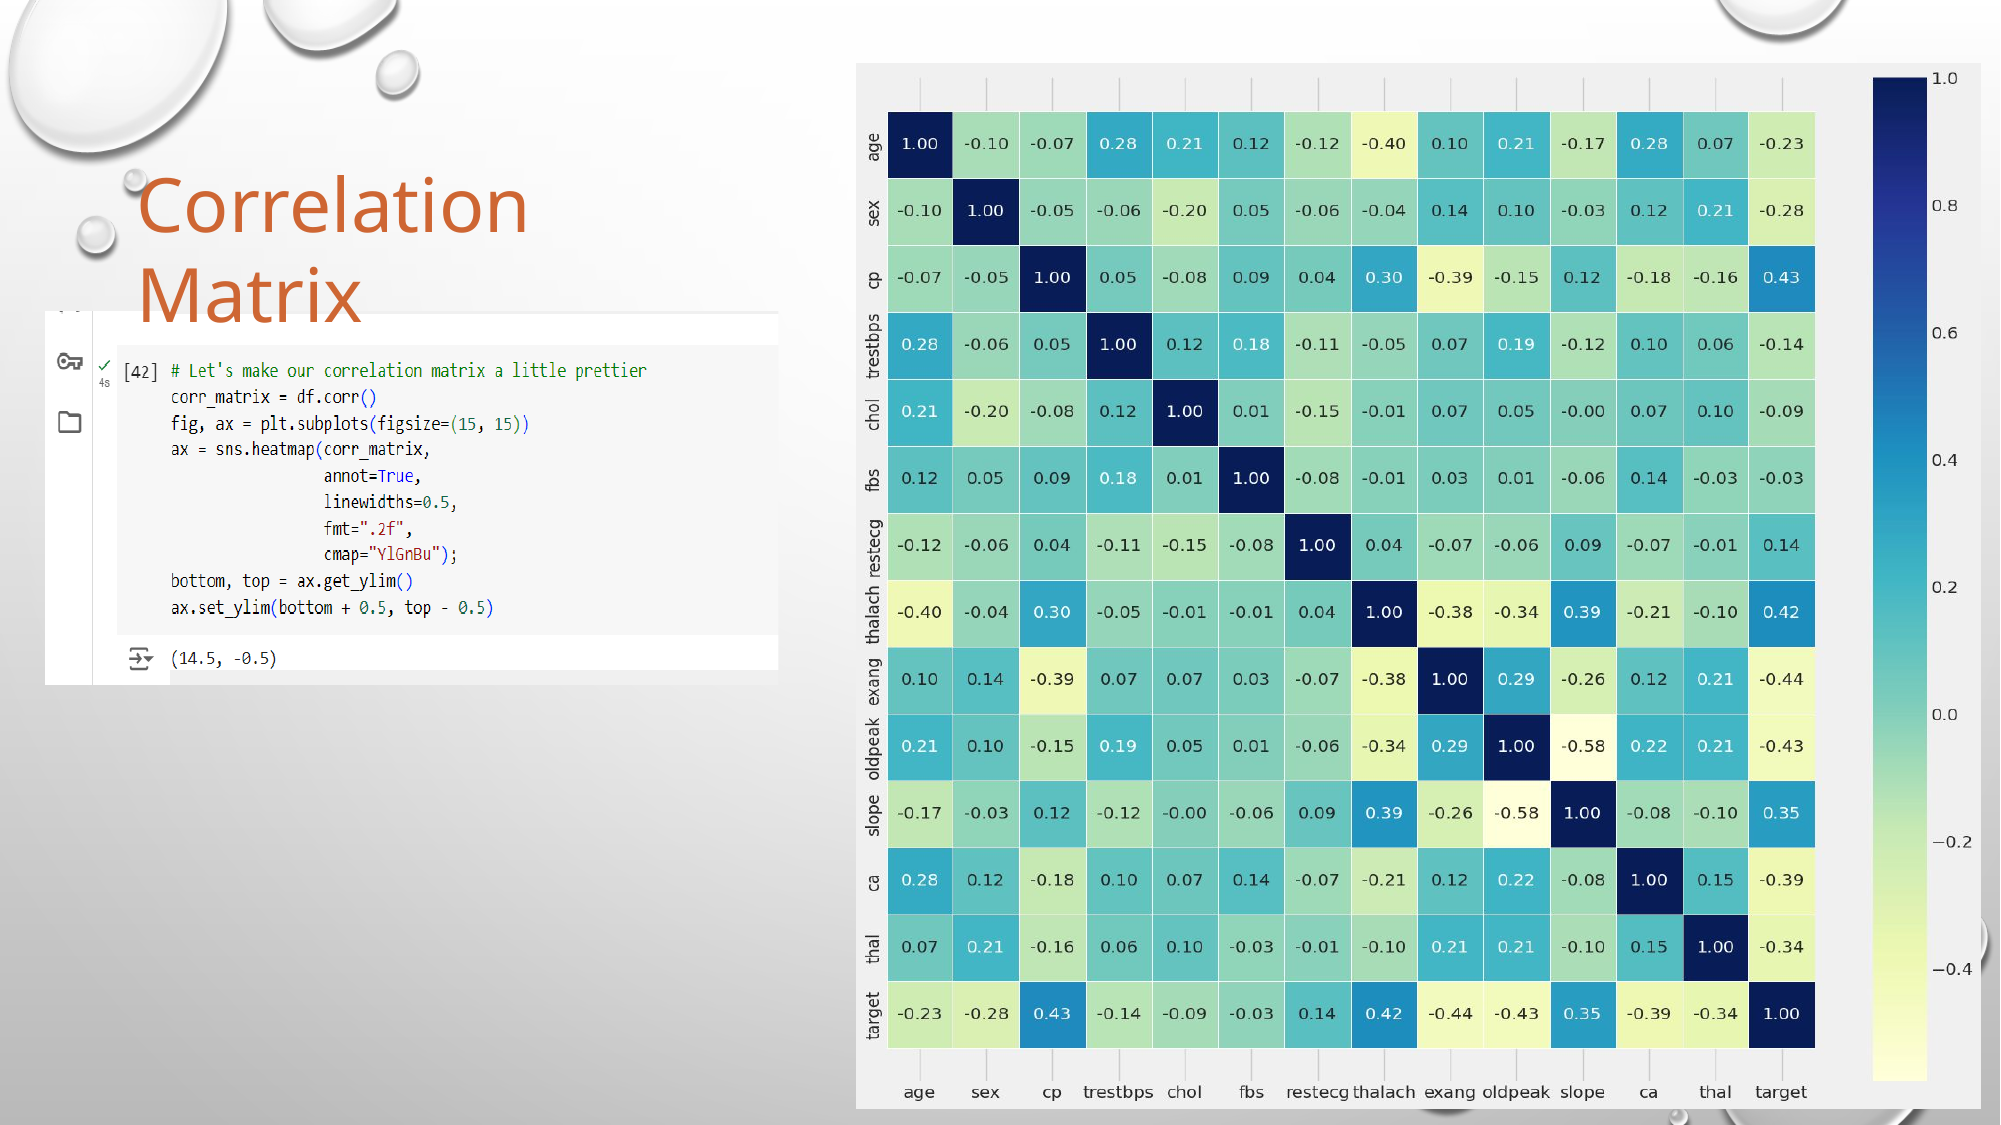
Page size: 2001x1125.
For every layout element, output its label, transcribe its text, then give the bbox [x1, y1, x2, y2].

picture [0, 0, 2000, 1125]
text_box Correlation Matrix [121, 149, 752, 309]
